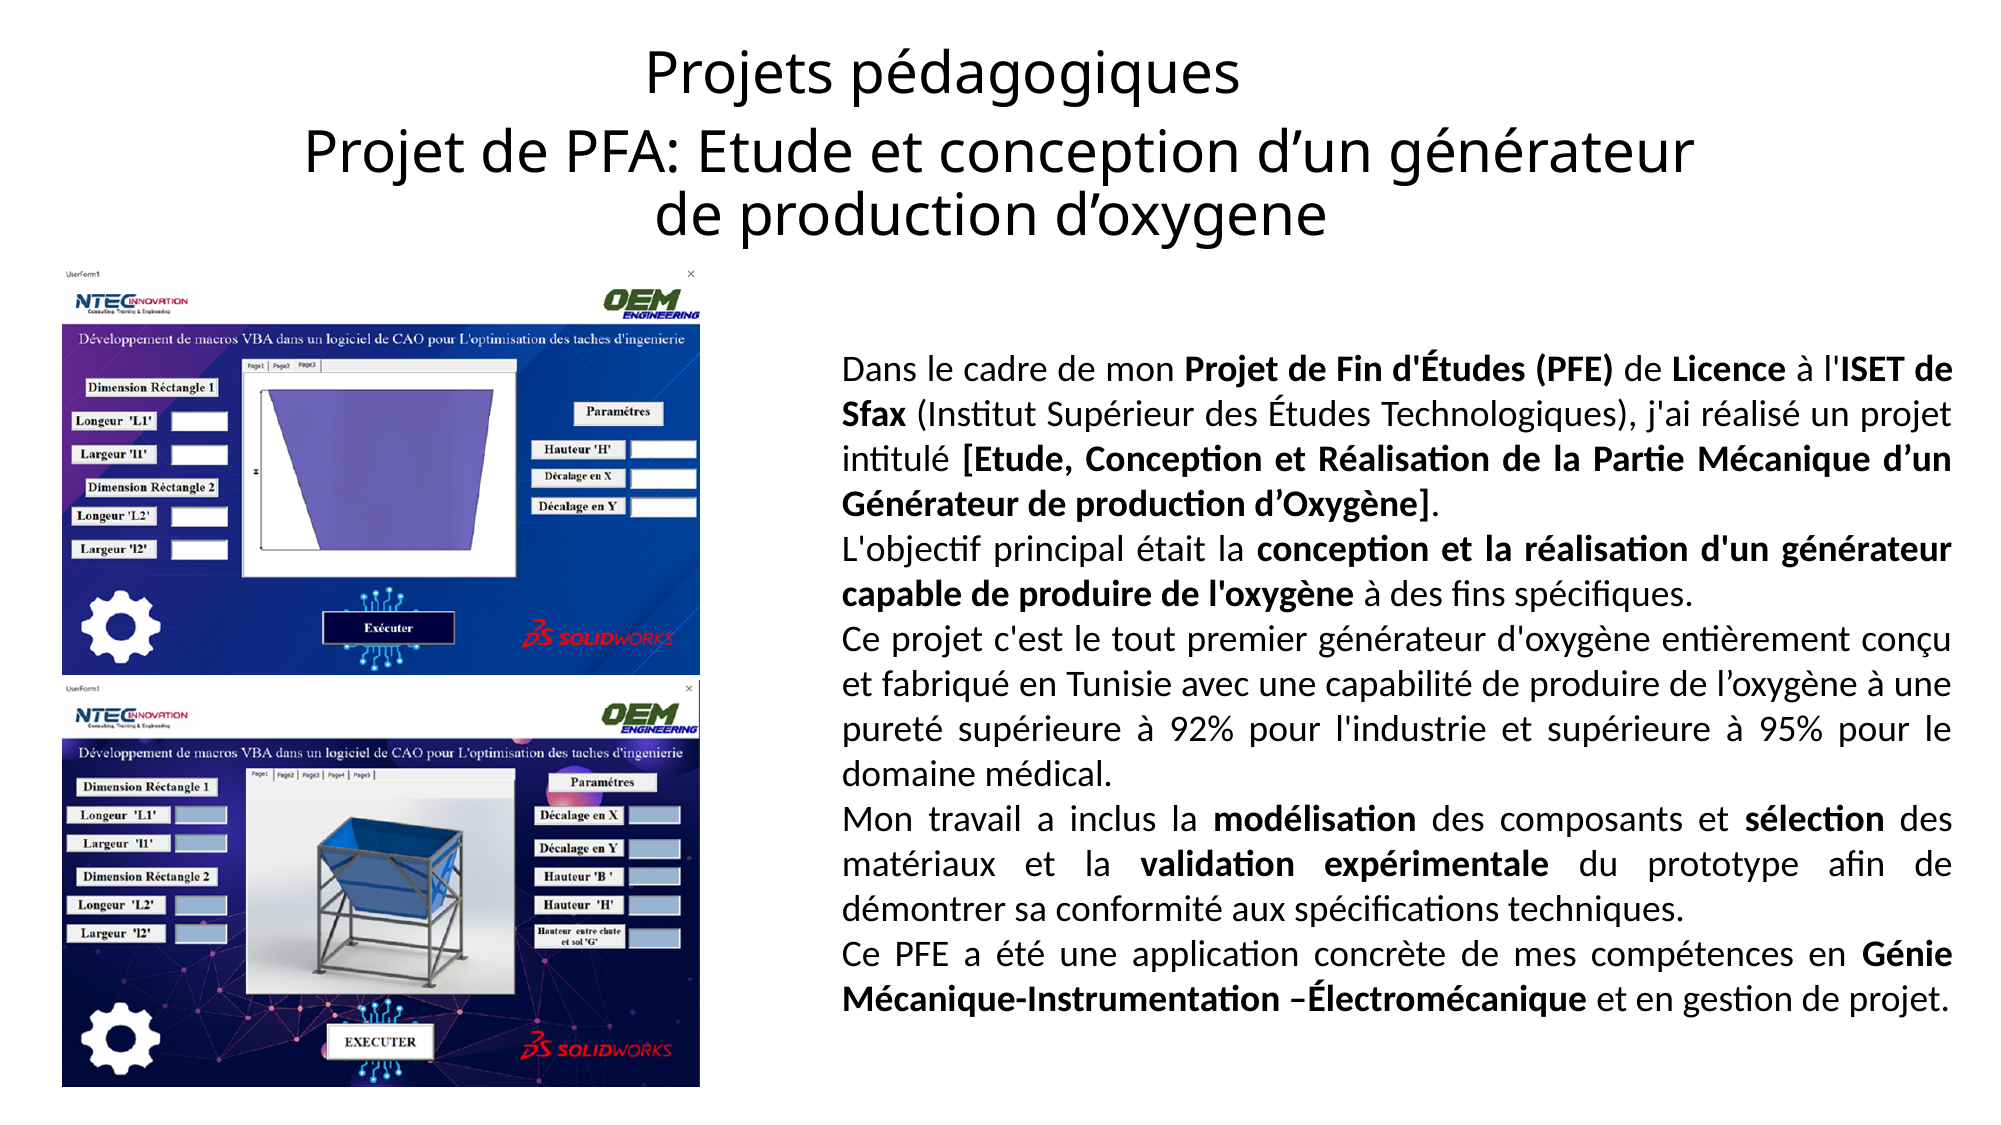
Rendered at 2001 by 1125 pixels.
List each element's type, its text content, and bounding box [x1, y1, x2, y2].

picture [62, 265, 700, 675]
text_box Dans le cadre de mon Projet de Fin d'Études (PFE) de Licence à l'ISET de Sfax (Institut Supérieur des Études Technologiques), j'ai réalisé un projet intitulé [Etude, Conception et Réalisation de la Partie Mécanique d’un Générateur de production d’Oxygène]. L'objectif principal était la conception et la réalisation d'un générateur capable de produire de l'oxygène à des fins spécifiques. Ce projet c'est le tout premier générateur d'oxygène entièrement conçu et fabriqué en Tunisie avec une capabilité de produire de l’oxygène à une pureté supérieure à 92% pour l'industrie et supérieure à 95% pour le domaine médical. Mon travail a inclus la modélisation des composants et sélection des matériaux et la validation expérimentale du prototype afin de démontrer sa conformité aux spécifications techniques. Ce PFE a été une application concrète de mes compétences en Génie Mécanique-Instrumentation –Électromécanique et en gestion de projet. [827, 336, 1968, 1027]
text_box Projet de PFA: Etude et conception d’un générateur de production d’oxygene [249, 104, 1750, 256]
text_box Projets pédagogiques [192, 23, 1693, 114]
picture [62, 680, 700, 1087]
